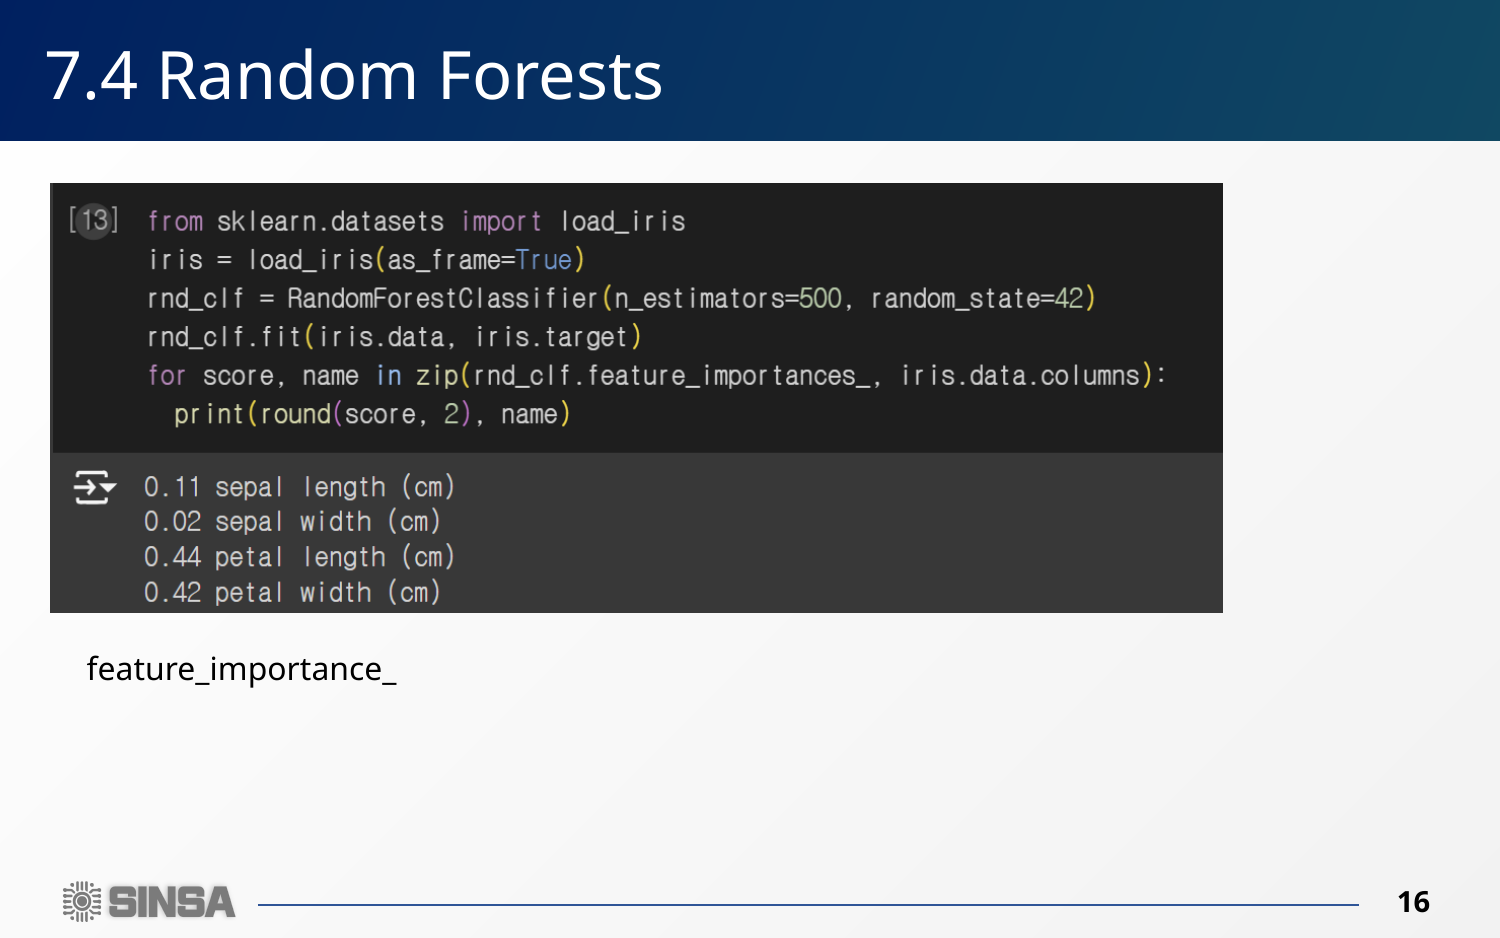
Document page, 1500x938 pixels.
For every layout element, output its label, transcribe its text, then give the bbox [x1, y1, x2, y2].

text_box feature_importance_ [71, 626, 490, 695]
picture [50, 183, 1223, 614]
slide_number 16 [1335, 875, 1445, 926]
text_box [134, 469, 212, 614]
title 7.4 Random Forests [0, 0, 1500, 157]
